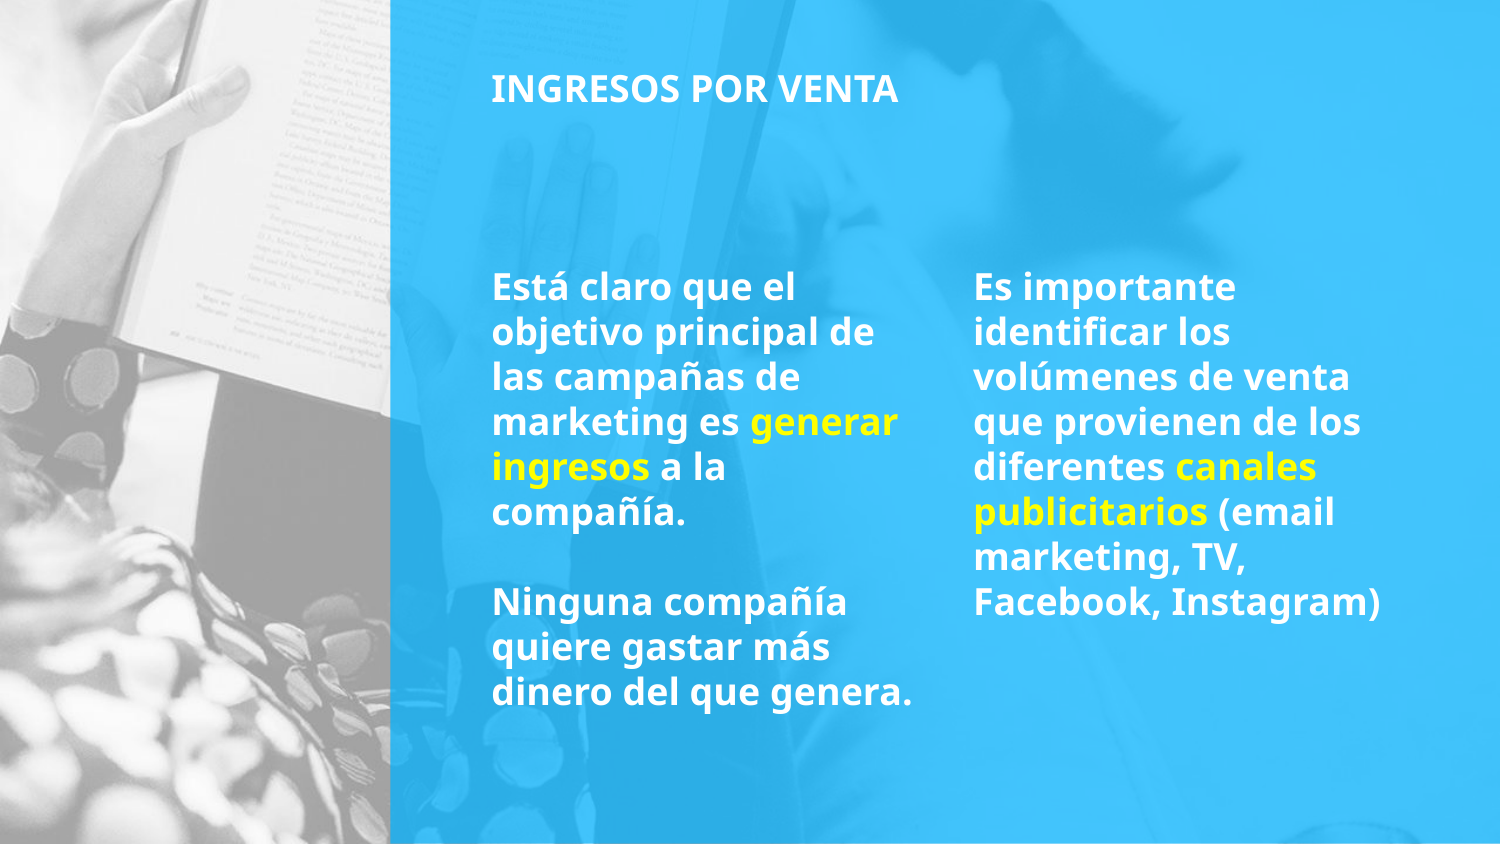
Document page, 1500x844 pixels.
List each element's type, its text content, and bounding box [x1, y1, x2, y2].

list Es importante identificar los volúmenes de venta que provienen de los diferentes canales publicitarios (email marketing, TV, Facebook, Instagram) [958, 247, 1415, 761]
title INGRESOS POR VENTA [476, 49, 1415, 133]
picture [390, 0, 1500, 844]
list Está claro que el objetivo principal de las campañas de marketing es generar ingresos a la compañía. Ninguna compañía quiere gastar más dinero del que genera. [476, 247, 933, 761]
